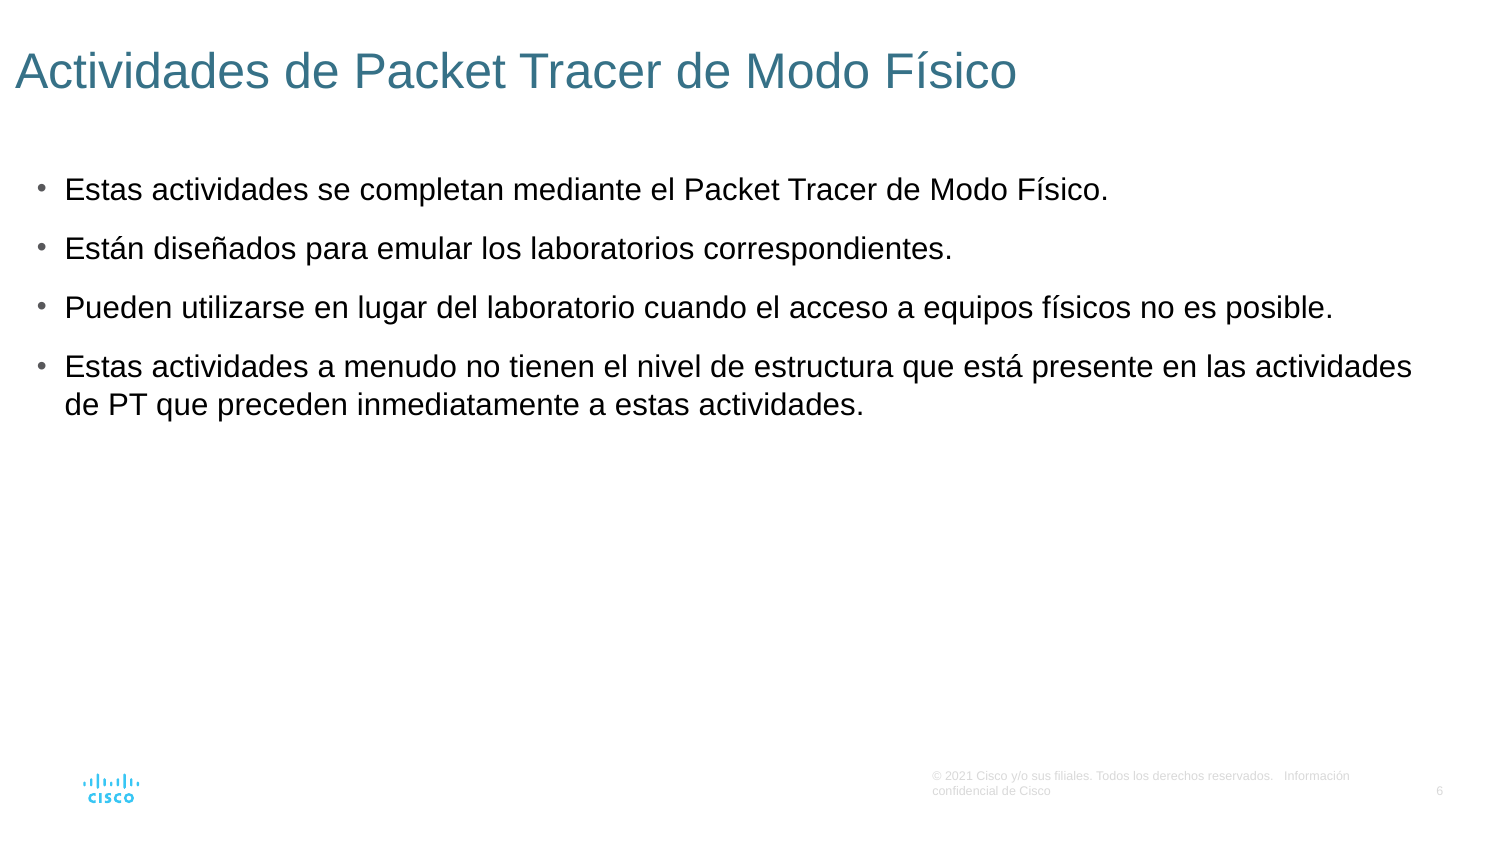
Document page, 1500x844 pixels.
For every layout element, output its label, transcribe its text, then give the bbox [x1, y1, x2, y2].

text_box Estas actividades se completan mediante el Packet Tracer de Modo Físico. Están diseñados para emular los laboratorios correspondientes. Pueden utilizarse en lugar del laboratorio cuando el acceso a equipos físicos no es posible. Estas actividades a menudo no tienen el nivel de estructura que está presente en las actividades de PT que preceden inmediatamente a estas actividades. [21, 161, 1479, 759]
title Actividades de Packet Tracer de Modo Físico [0, 6, 1500, 131]
